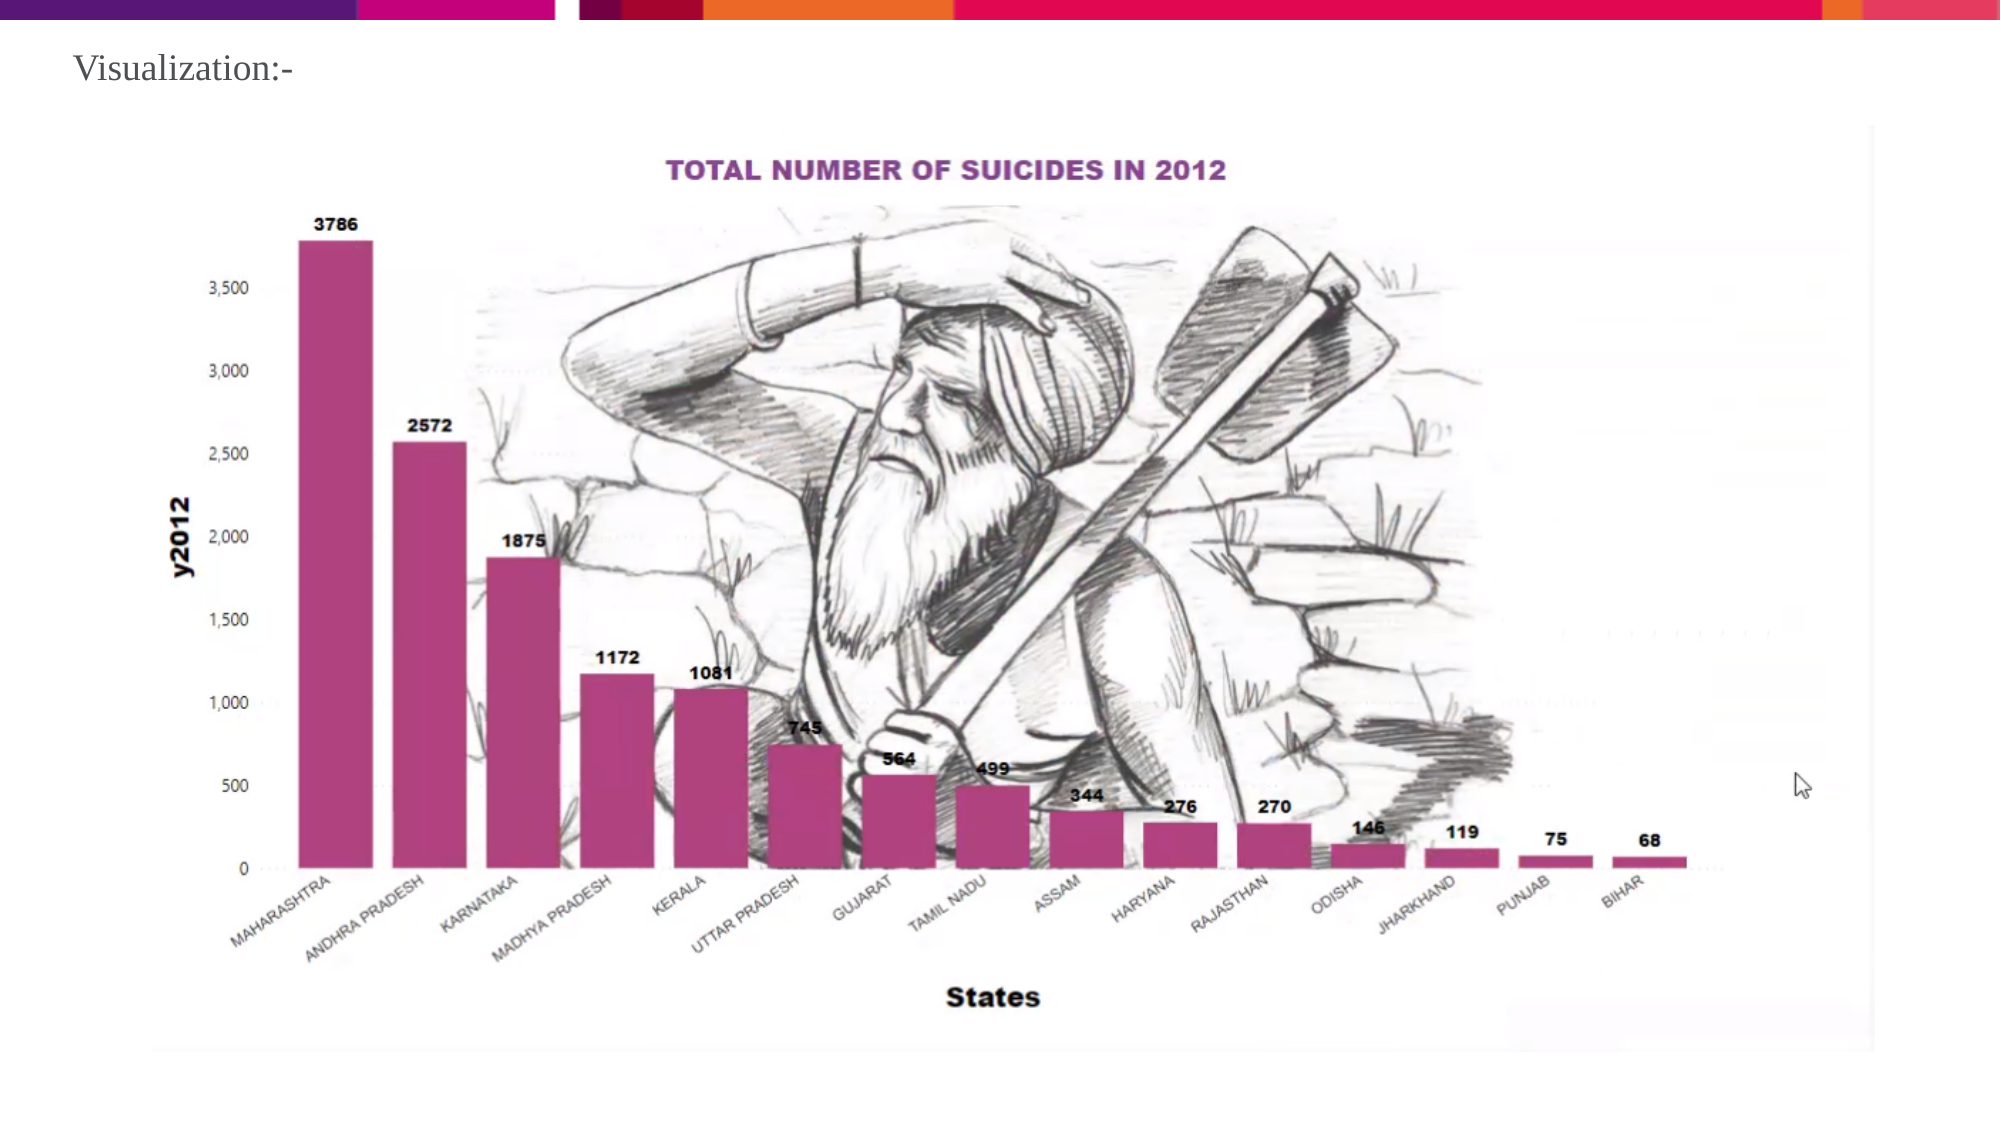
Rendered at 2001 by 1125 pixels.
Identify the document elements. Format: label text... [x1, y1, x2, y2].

picture [152, 125, 1875, 1052]
picture [0, 0, 2000, 20]
text_box Visualization:- [57, 35, 309, 96]
